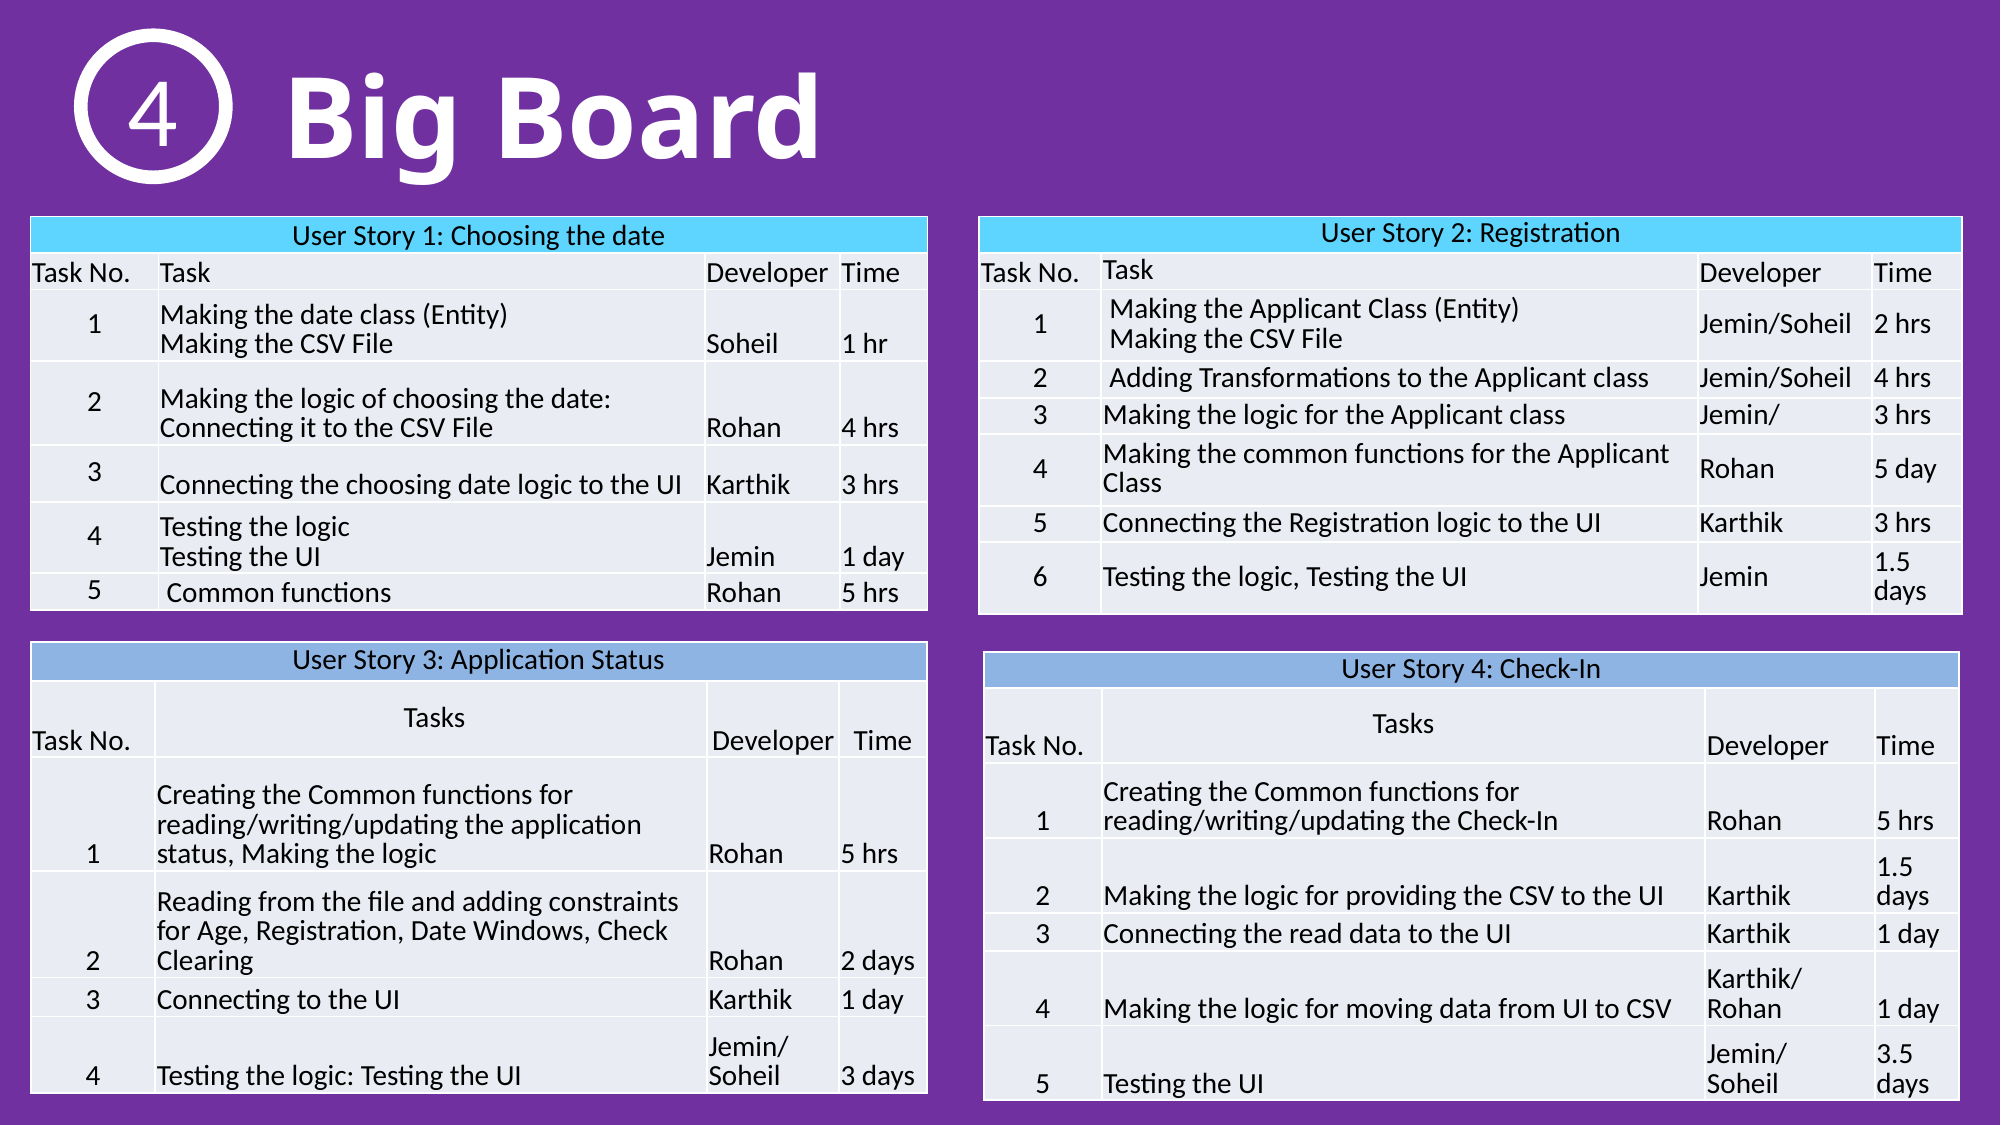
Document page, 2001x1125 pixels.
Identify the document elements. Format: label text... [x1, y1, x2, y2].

table_cell Karthik [1706, 839, 1874, 912]
table_cell 2 [980, 362, 1100, 397]
table_cell Soheil [706, 290, 839, 360]
table_cell 1 [980, 290, 1100, 360]
table_cell 3 [980, 399, 1100, 433]
table_cell Rohan [708, 758, 838, 870]
table_cell 1 [32, 758, 154, 870]
table_cell 1 [985, 764, 1101, 837]
table_cell Task No. [980, 254, 1100, 289]
table_cell 3 hrs [1873, 399, 1961, 433]
table_cell Testing the logic Testing the UI [159, 503, 704, 572]
table_cell 1 day [1876, 952, 1958, 1025]
table_cell Developer [708, 682, 838, 756]
table_cell Testing the logic: Testing the UI [156, 1017, 706, 1092]
table_cell Connecting the Registration logic to the UI [1102, 507, 1697, 541]
table_cell Creating the Common functions for reading/writing/updating the Check-In [1103, 764, 1704, 837]
table_cell Developer [706, 254, 839, 289]
table_cell 6 [980, 543, 1100, 613]
table_cell Making the date class (Entity) Making the CSV File [159, 290, 704, 360]
table_cell Karthik [706, 446, 839, 501]
table_cell Karthik [1706, 914, 1874, 950]
table_cell Jemin/ Soheil [1706, 1026, 1874, 1099]
table_cell 1 day [841, 503, 927, 572]
table_cell Common functions [159, 574, 704, 609]
text_box 4 [73, 28, 233, 185]
table_cell Time [1876, 689, 1958, 762]
table_cell Time [841, 254, 927, 289]
table_cell Karthik [708, 978, 838, 1016]
table_cell Task No. [31, 254, 158, 289]
table_cell Testing the UI [1103, 1026, 1704, 1099]
table_cell 1.5 days [1873, 543, 1961, 613]
table_cell Time [1873, 254, 1961, 289]
table_cell Task No. [985, 689, 1101, 762]
table_cell 1 [31, 290, 158, 360]
table_cell Reading from the file and adding constraints for Age, Registration, Date Windows, Check Clearing [156, 872, 706, 977]
table_cell Connecting the read data to the UI [1103, 914, 1704, 950]
table_cell 5 hrs [840, 758, 926, 870]
table_cell Testing the logic, Testing the UI [1102, 543, 1697, 613]
table_cell Tasks [156, 682, 706, 756]
table_cell 5 day [1873, 435, 1961, 505]
table_cell 5 [31, 574, 158, 609]
table_cell Making the logic for the Applicant class [1102, 399, 1697, 433]
table_cell Rohan [706, 574, 839, 609]
table_cell 3.5 days [1876, 1026, 1958, 1099]
table_cell Rohan [708, 872, 838, 977]
table_cell 2 [985, 839, 1101, 912]
table_cell 3 days [840, 1017, 926, 1092]
table_cell 2 [31, 362, 158, 444]
table_cell Making the common functions for the Applicant Class [1102, 435, 1697, 505]
table_cell 3 [31, 446, 158, 501]
table_cell Connecting the choosing date logic to the UI [159, 446, 704, 501]
table_cell Jemin/Soheil [1699, 290, 1871, 360]
table_cell Jemin/Soheil [1699, 362, 1871, 397]
table_cell Making the logic for moving data from UI to CSV [1103, 952, 1704, 1025]
table_cell Task [159, 254, 704, 289]
table_cell Rohan [1699, 435, 1871, 505]
table_cell 1 day [1876, 914, 1958, 950]
table_header User Story 2: Registration [980, 217, 1961, 252]
table_cell Making the logic of choosing the date: Connecting it to the CSV File [159, 362, 704, 444]
table_cell 1.5 days [1876, 839, 1958, 912]
table_cell 4 [32, 1017, 154, 1092]
table_cell Karthik [1699, 507, 1871, 541]
table_cell Task [1102, 254, 1697, 289]
table_cell 5 hrs [841, 574, 927, 609]
table_cell 2 [32, 872, 154, 977]
table_cell Rohan [1706, 764, 1874, 837]
table_cell Adding Transformations to the Applicant class [1102, 362, 1697, 397]
table_cell Jemin [706, 503, 839, 572]
table_cell 1 hr [841, 290, 927, 360]
table_cell 3 hrs [1873, 507, 1961, 541]
table_cell Making the logic for providing the CSV to the UI [1103, 839, 1704, 912]
table_cell Task No. [32, 682, 154, 756]
table_cell 4 [985, 952, 1101, 1025]
table_cell Developer [1706, 689, 1874, 762]
table_cell 4 [31, 503, 158, 572]
table_cell Jemin/ [1699, 399, 1871, 433]
table_cell 4 hrs [1873, 362, 1961, 397]
table_cell 5 hrs [1876, 764, 1958, 837]
table_cell Karthik/ Rohan [1706, 952, 1874, 1025]
table_cell 5 [985, 1026, 1101, 1099]
table_cell 4 [980, 435, 1100, 505]
table_cell 3 [985, 914, 1101, 950]
table_cell 3 [32, 978, 154, 1016]
text_box Big Board [267, 38, 841, 189]
table_cell 3 hrs [841, 446, 927, 501]
table_cell Connecting to the UI [156, 978, 706, 1016]
table_cell Rohan [706, 362, 839, 444]
table_cell Jemin [1699, 543, 1871, 613]
table_cell Tasks [1103, 689, 1704, 762]
table_cell 5 [980, 507, 1100, 541]
table_cell Making the Applicant Class (Entity) Making the CSV File [1102, 290, 1697, 360]
table_cell 4 hrs [841, 362, 927, 444]
table_cell 1 day [840, 978, 926, 1016]
table_cell Developer [1699, 254, 1871, 289]
table_cell Creating the Common functions for reading/writing/updating the application status, Making the logic [156, 758, 706, 870]
table_cell Jemin/ Soheil [708, 1017, 838, 1092]
table_header User Story 4: Check-In [985, 653, 1958, 687]
table_header User Story 3: Application Status [32, 643, 926, 680]
table_cell 2 days [840, 872, 926, 977]
table_header User Story 1: Choosing the date [31, 217, 927, 252]
table_cell 2 hrs [1873, 290, 1961, 360]
table_cell Time [840, 682, 926, 756]
